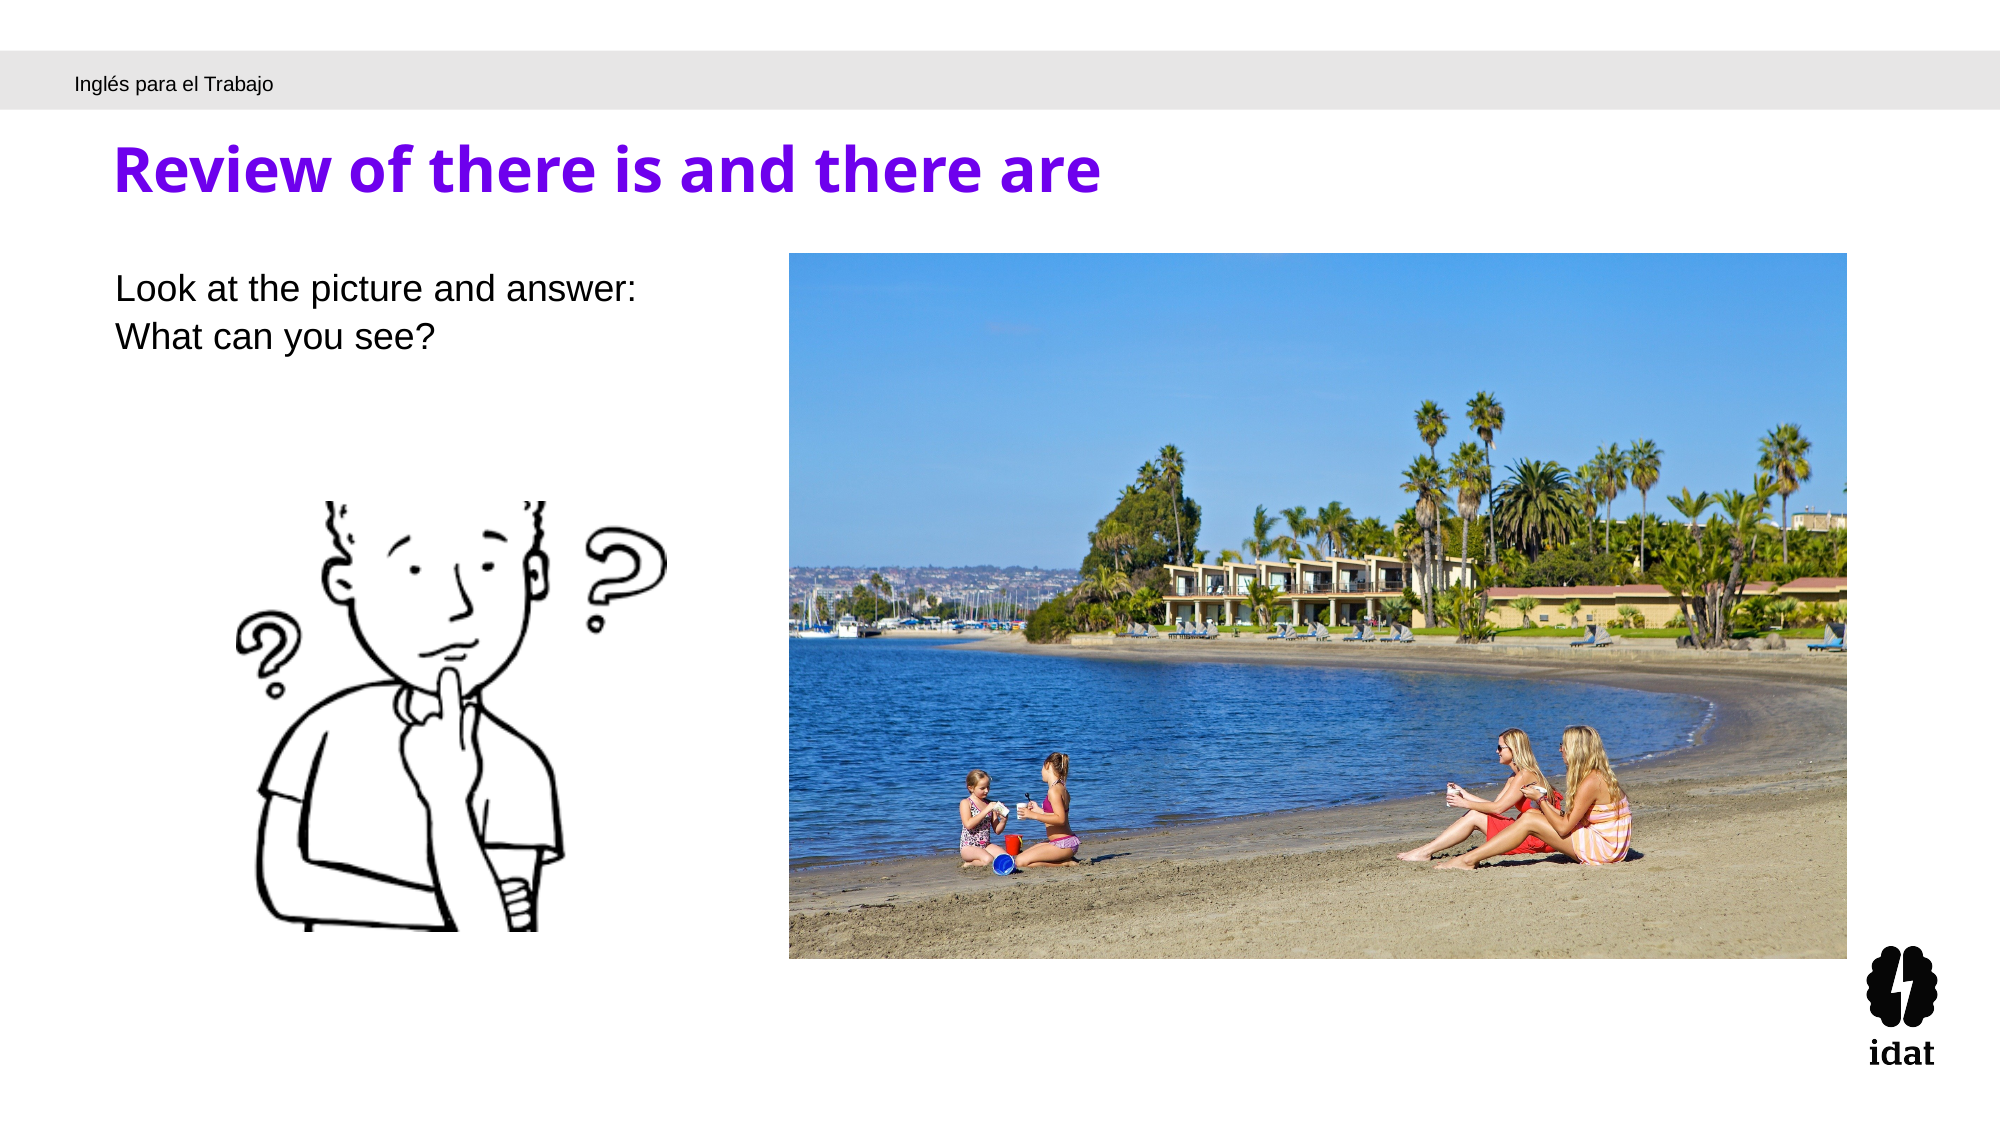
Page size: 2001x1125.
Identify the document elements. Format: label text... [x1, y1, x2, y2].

picture [1866, 946, 1938, 1065]
list Review of there is and there are [96, 138, 1237, 217]
picture [789, 253, 1847, 959]
text_box Look at the picture and answer: What can you see? [115, 235, 1699, 399]
list Inglés para el Trabajo [74, 58, 690, 106]
picture [236, 501, 667, 932]
